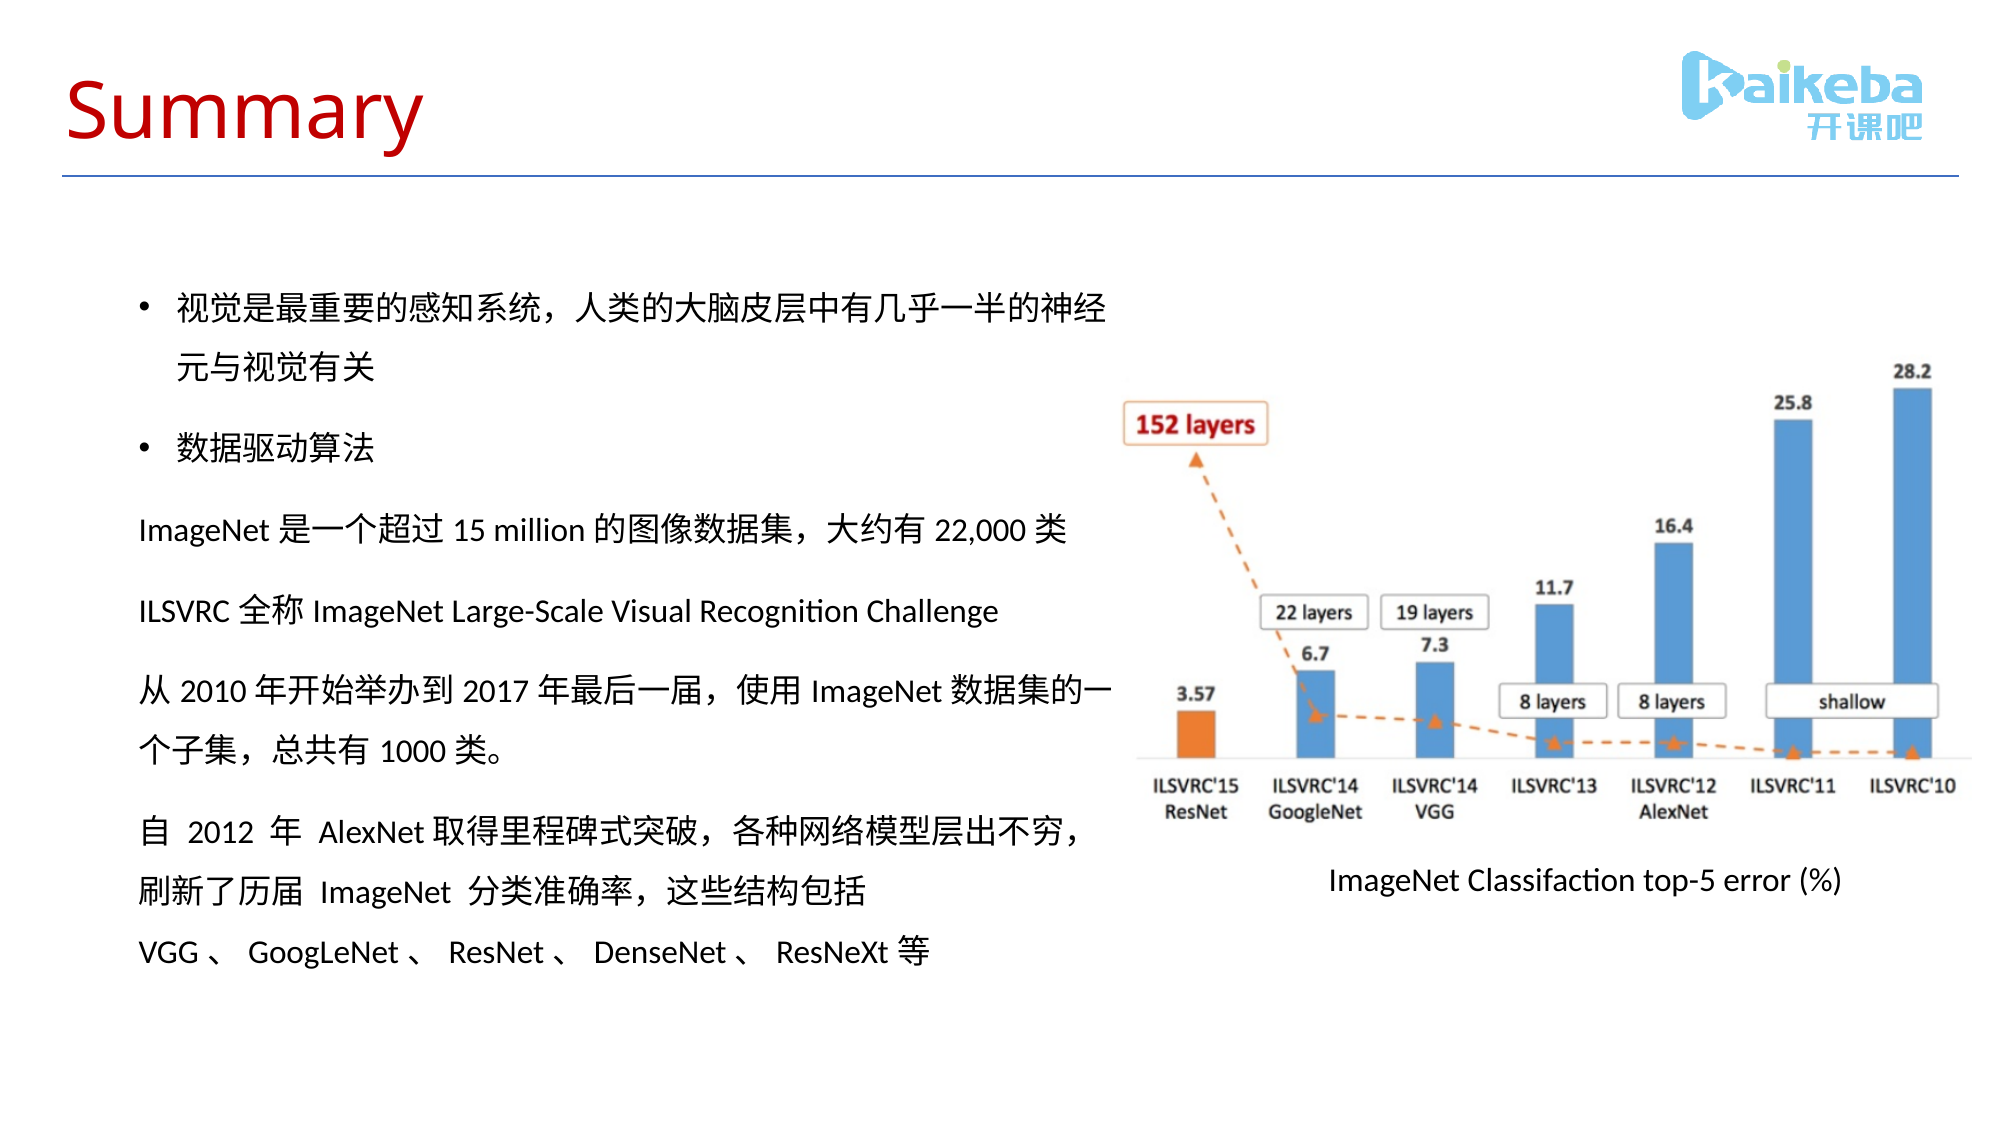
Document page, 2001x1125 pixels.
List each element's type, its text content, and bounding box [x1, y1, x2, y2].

text_box 视觉是最重要的感知系统，人类的大脑皮层中有几乎一半的神经元与视觉有关 数据驱动算法 ImageNet是一个超过15 million的图像数据集，大约有22,000类 ILSVRC全称ImageNet Large-Scale Visual Recognition Challenge 从2010年开始举办到2017年最后一届，使用ImageNet数据集的一个子集，总共有1000类。 自 2012 年 AlexNet取得里程碑式突破，各种网络模型层出不穷，刷新了历届 ImageNet 分类准确率，这些结构包括 VGG、GoogLeNet、ResNet、DenseNet、ResNeXt等 [131, 259, 1128, 950]
picture [1111, 354, 1973, 827]
text_box ImageNet Classifaction top-5 error (%) [1321, 830, 1934, 912]
title Summary [57, 59, 1728, 167]
